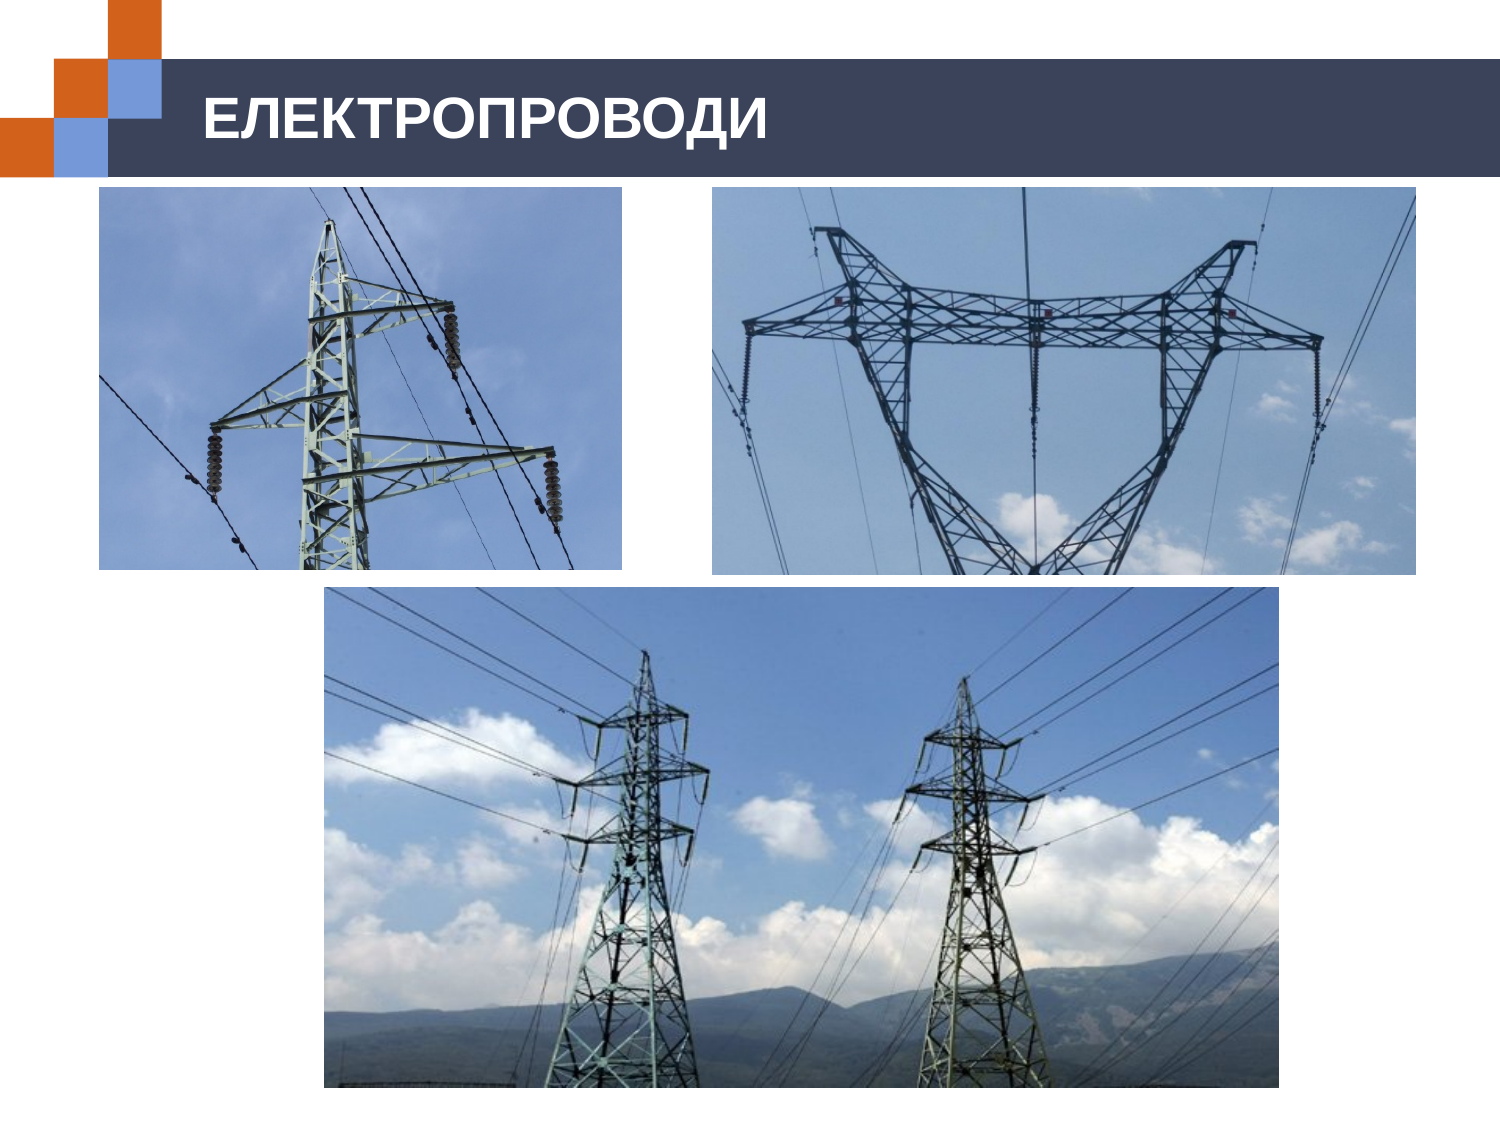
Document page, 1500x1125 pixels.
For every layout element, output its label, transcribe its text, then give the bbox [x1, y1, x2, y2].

picture [712, 187, 1416, 576]
picture [324, 587, 1279, 1088]
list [99, 187, 622, 570]
title ЕЛЕКТРОПРОВОДИ [187, 74, 1401, 156]
